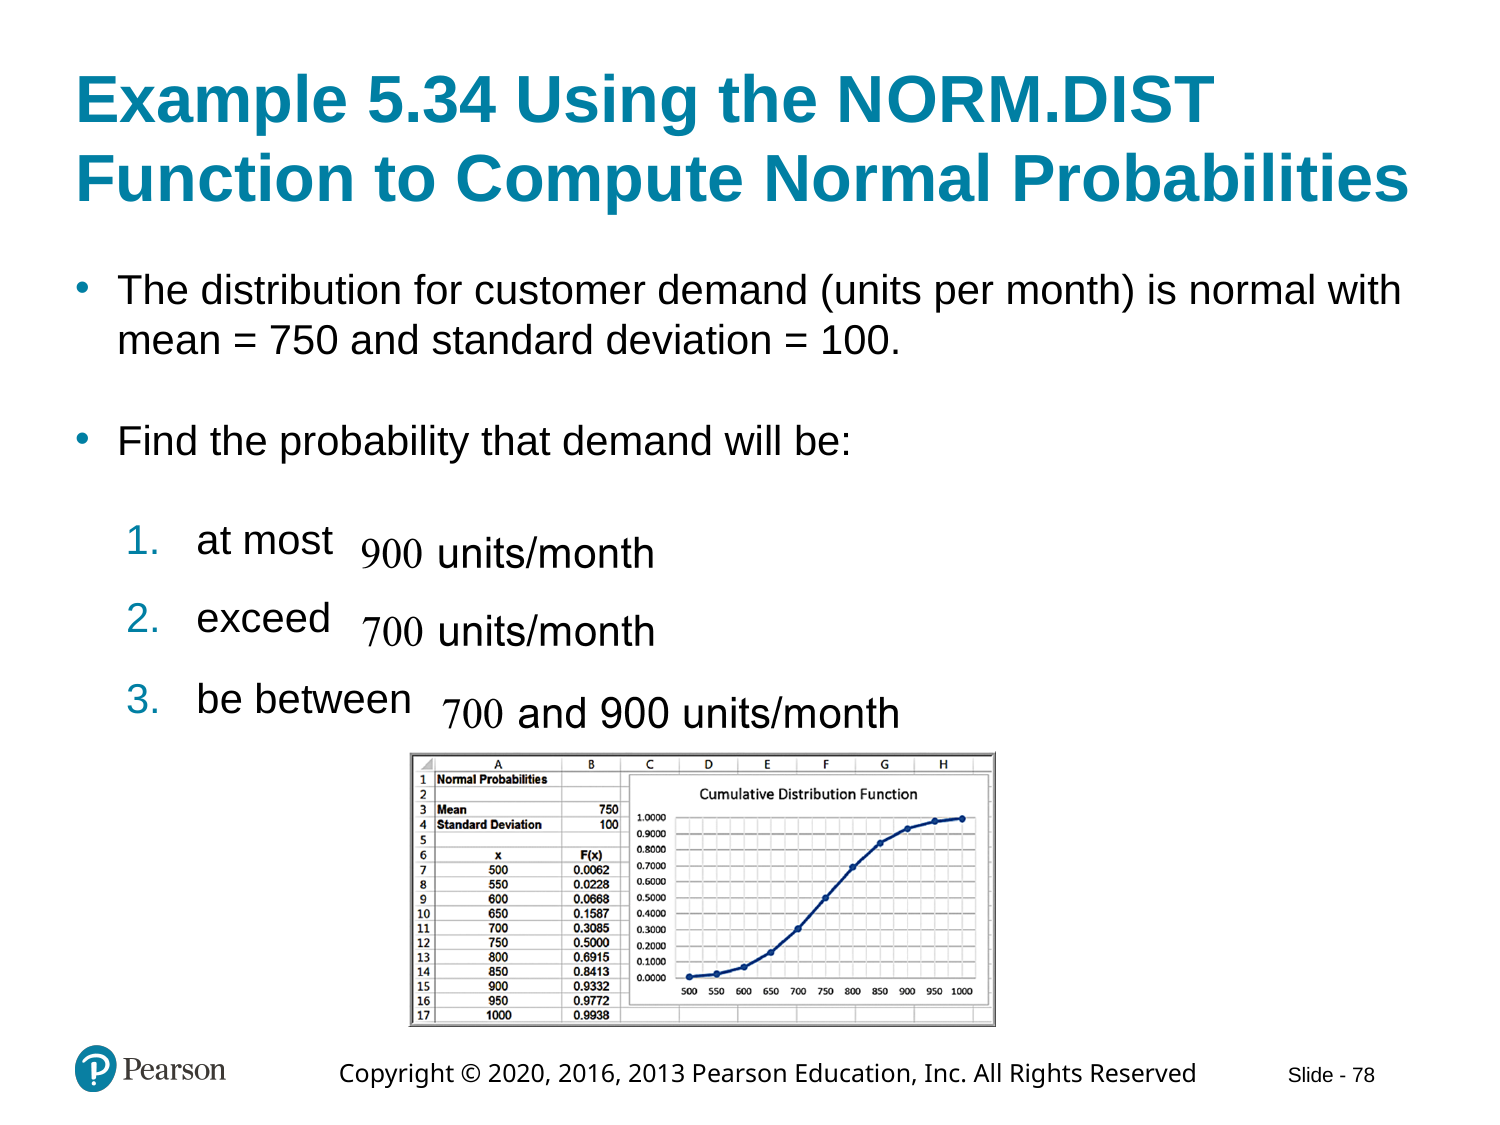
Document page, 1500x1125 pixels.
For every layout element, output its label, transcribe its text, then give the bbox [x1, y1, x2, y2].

picture [438, 691, 904, 734]
picture [75, 1078, 86, 1092]
picture [75, 1045, 90, 1061]
list Find the probability that demand will be: [75, 413, 1425, 501]
list exceed [75, 591, 348, 660]
picture [358, 609, 659, 652]
list be between [75, 671, 425, 738]
picture [407, 750, 996, 1028]
picture [101, 1045, 226, 1092]
list The distribution for customer demand (units per month) is normal with mean = 750 and standard deviation = 100. [75, 262, 1425, 402]
list at most [75, 513, 348, 579]
picture [358, 531, 659, 574]
title Example 5.34 Using the N O R M.D I S T Function to Compute Normal Probabilities [75, 35, 1425, 216]
picture [83, 1054, 109, 1079]
